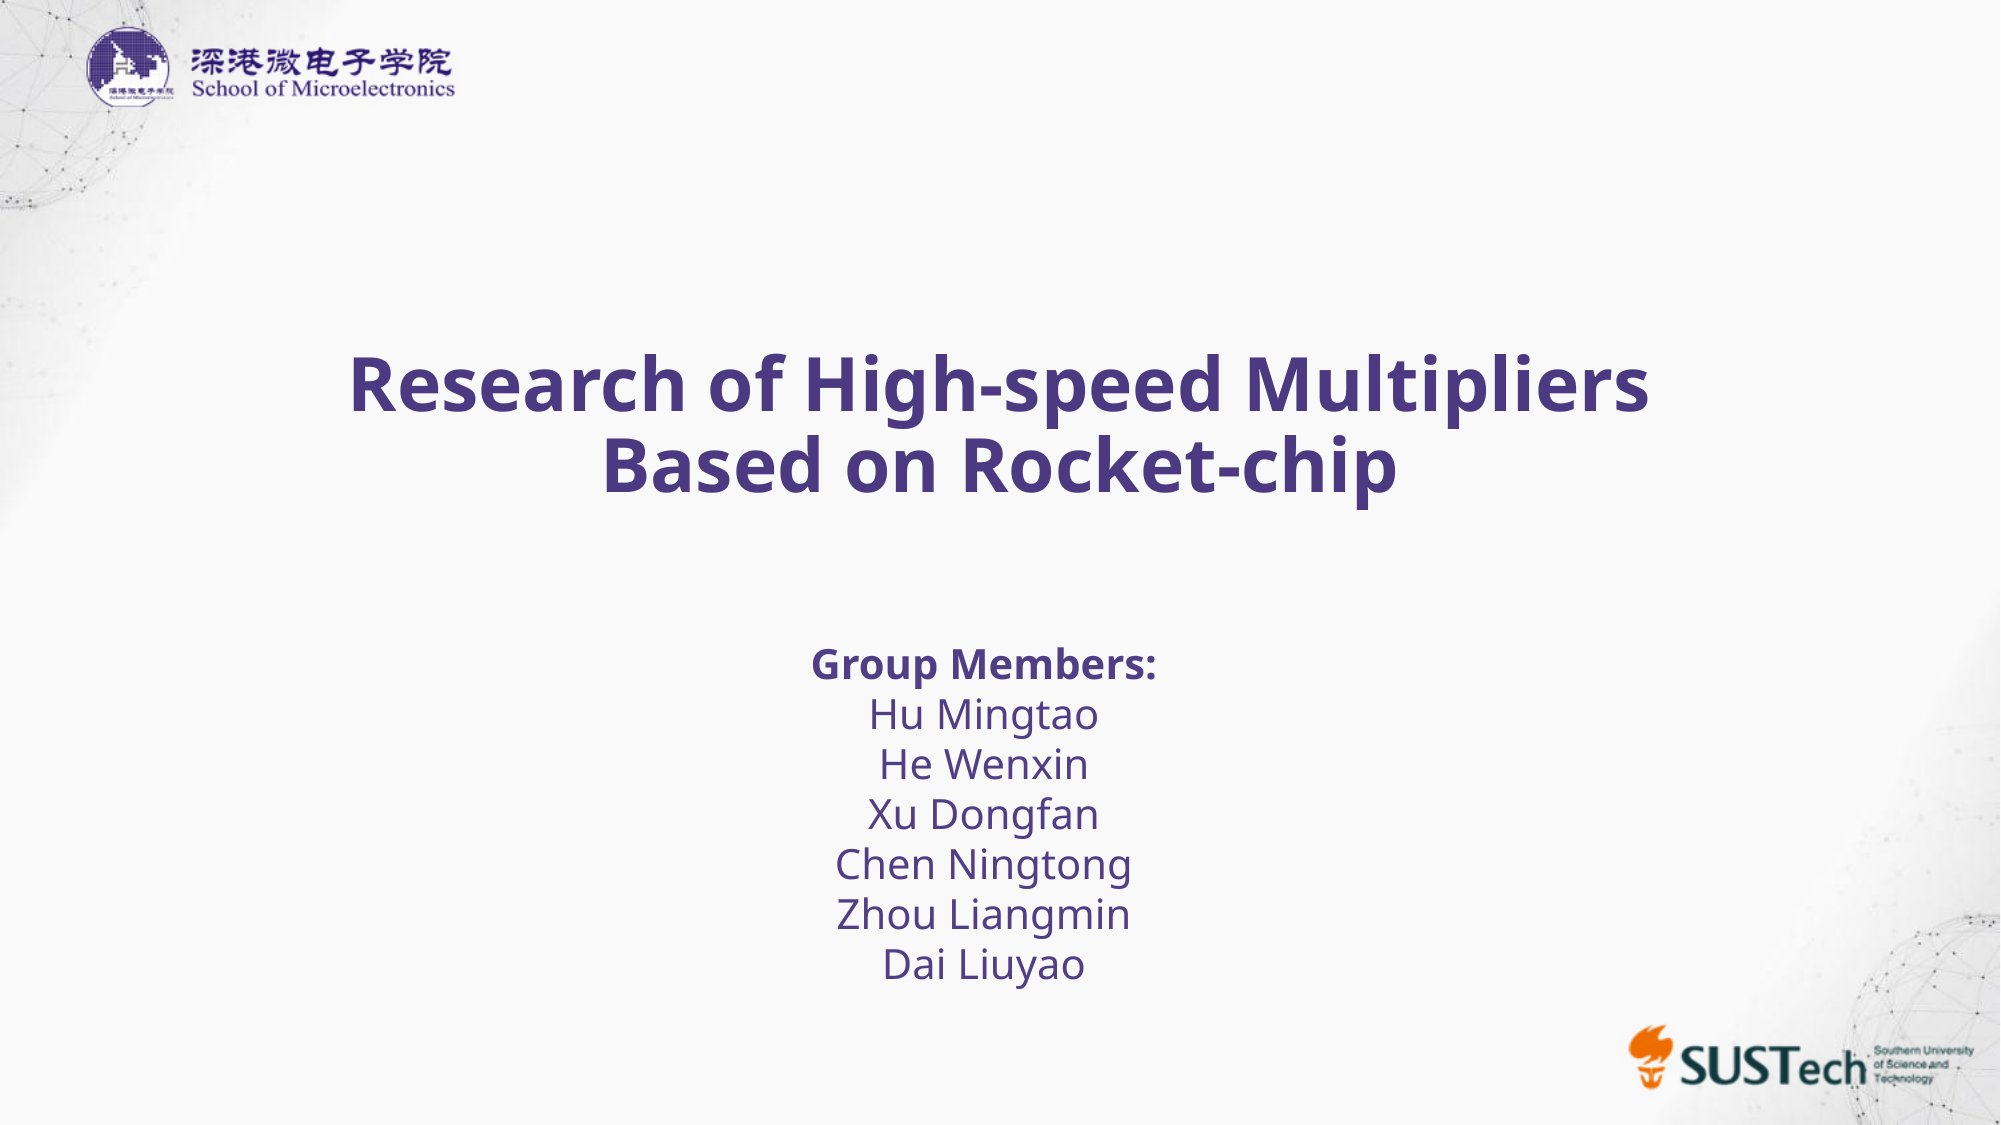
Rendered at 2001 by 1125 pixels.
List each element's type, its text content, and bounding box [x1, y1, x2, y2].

picture [0, 0, 2001, 1125]
title Research of High-speed Multipliers Based on Rocket-chip [275, 298, 1725, 517]
text_box Group Members: Hu Mingtao He Wenxin Xu Dongfan Chen Ningtong Zhou Liangmin Dai Liuyao [795, 630, 1173, 995]
